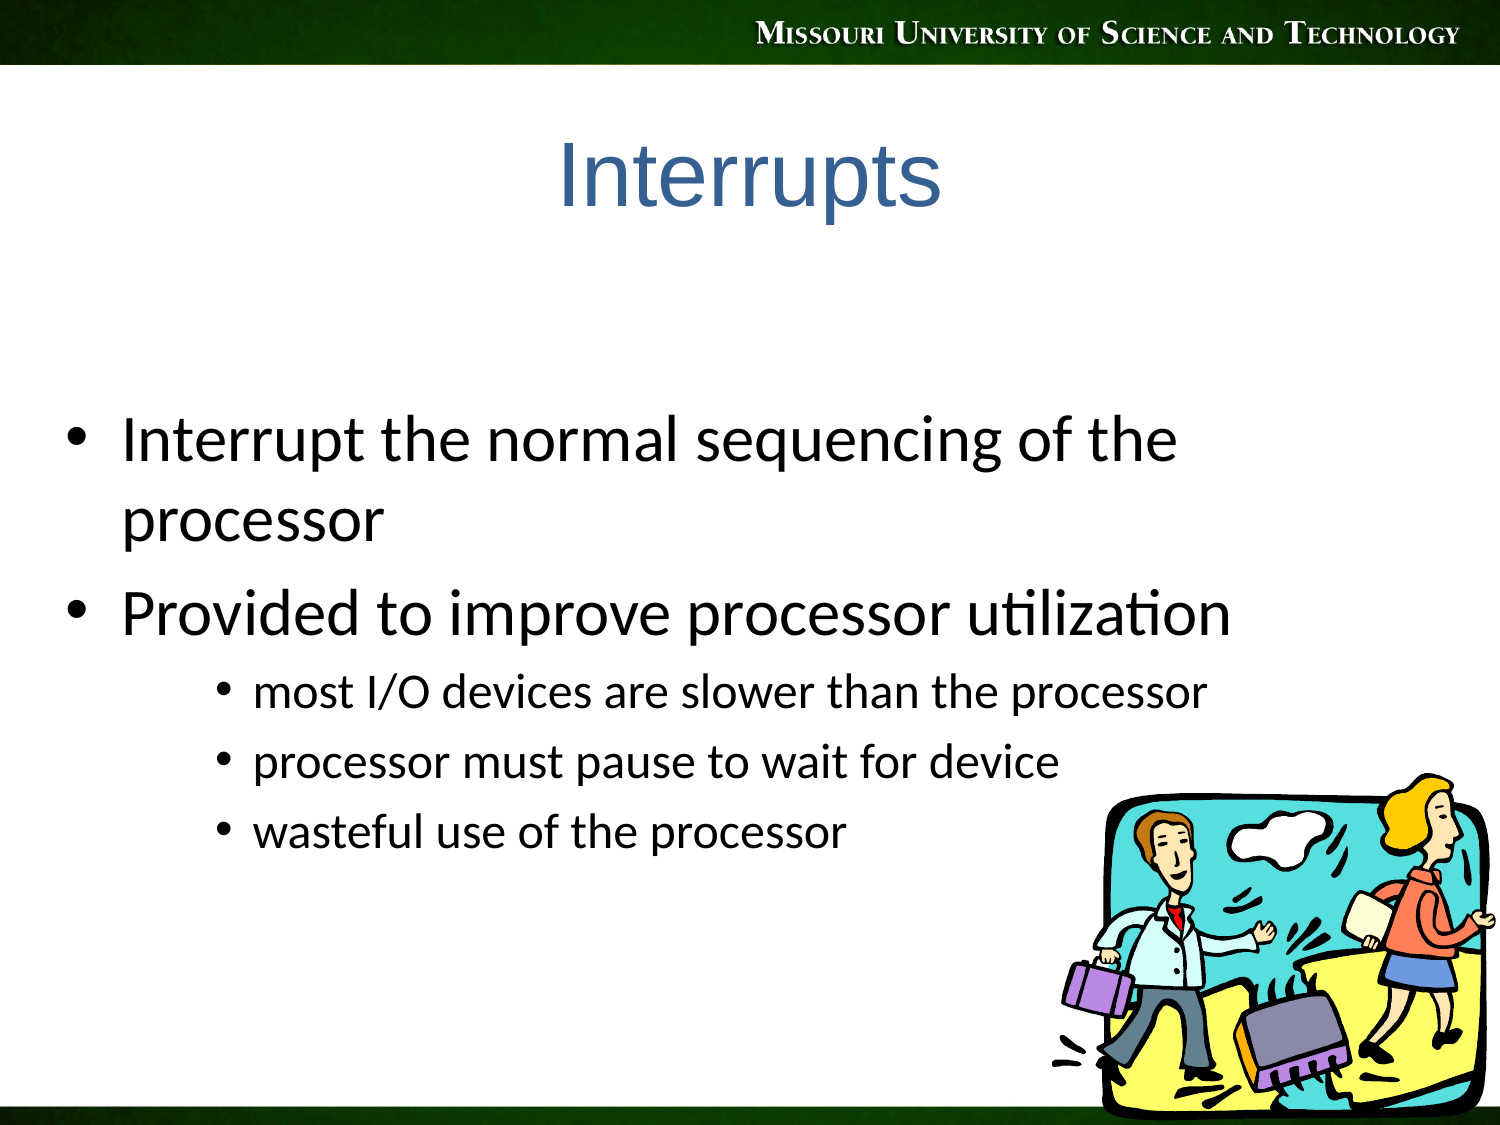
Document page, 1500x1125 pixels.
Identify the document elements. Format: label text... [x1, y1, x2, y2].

list Interrupt the normal sequencing of the processor Provided to improve processor utilization most I/O devices are slower than the processor processor must pause to wait for device wasteful use of the processor [50, 387, 1450, 1075]
picture [0, 0, 1500, 1125]
title Interrupts [75, 75, 1425, 264]
